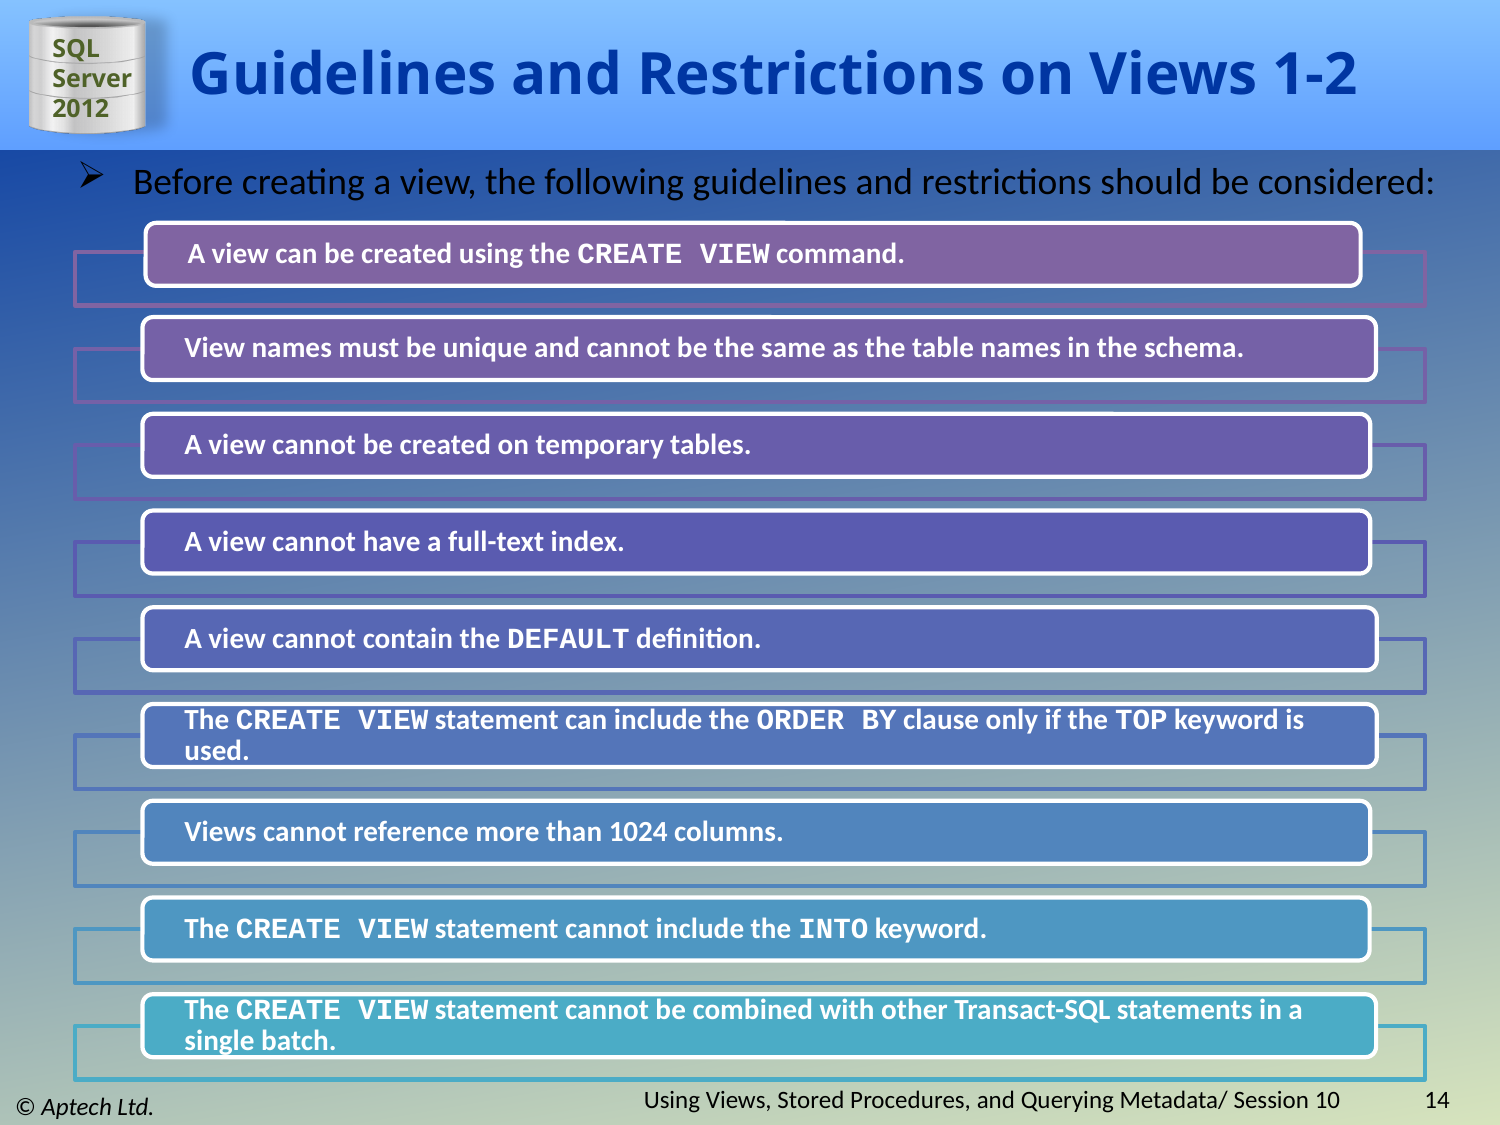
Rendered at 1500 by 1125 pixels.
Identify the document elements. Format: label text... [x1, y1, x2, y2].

picture [24, 0, 150, 150]
title Guidelines and Restrictions on Views 1-2 [174, 37, 1426, 106]
slide_number 14 [1430, 1084, 1465, 1113]
text_box Before creating a view, the following guidelines and restrictions should be considered: [62, 149, 1475, 210]
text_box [74, 187, 1426, 1113]
